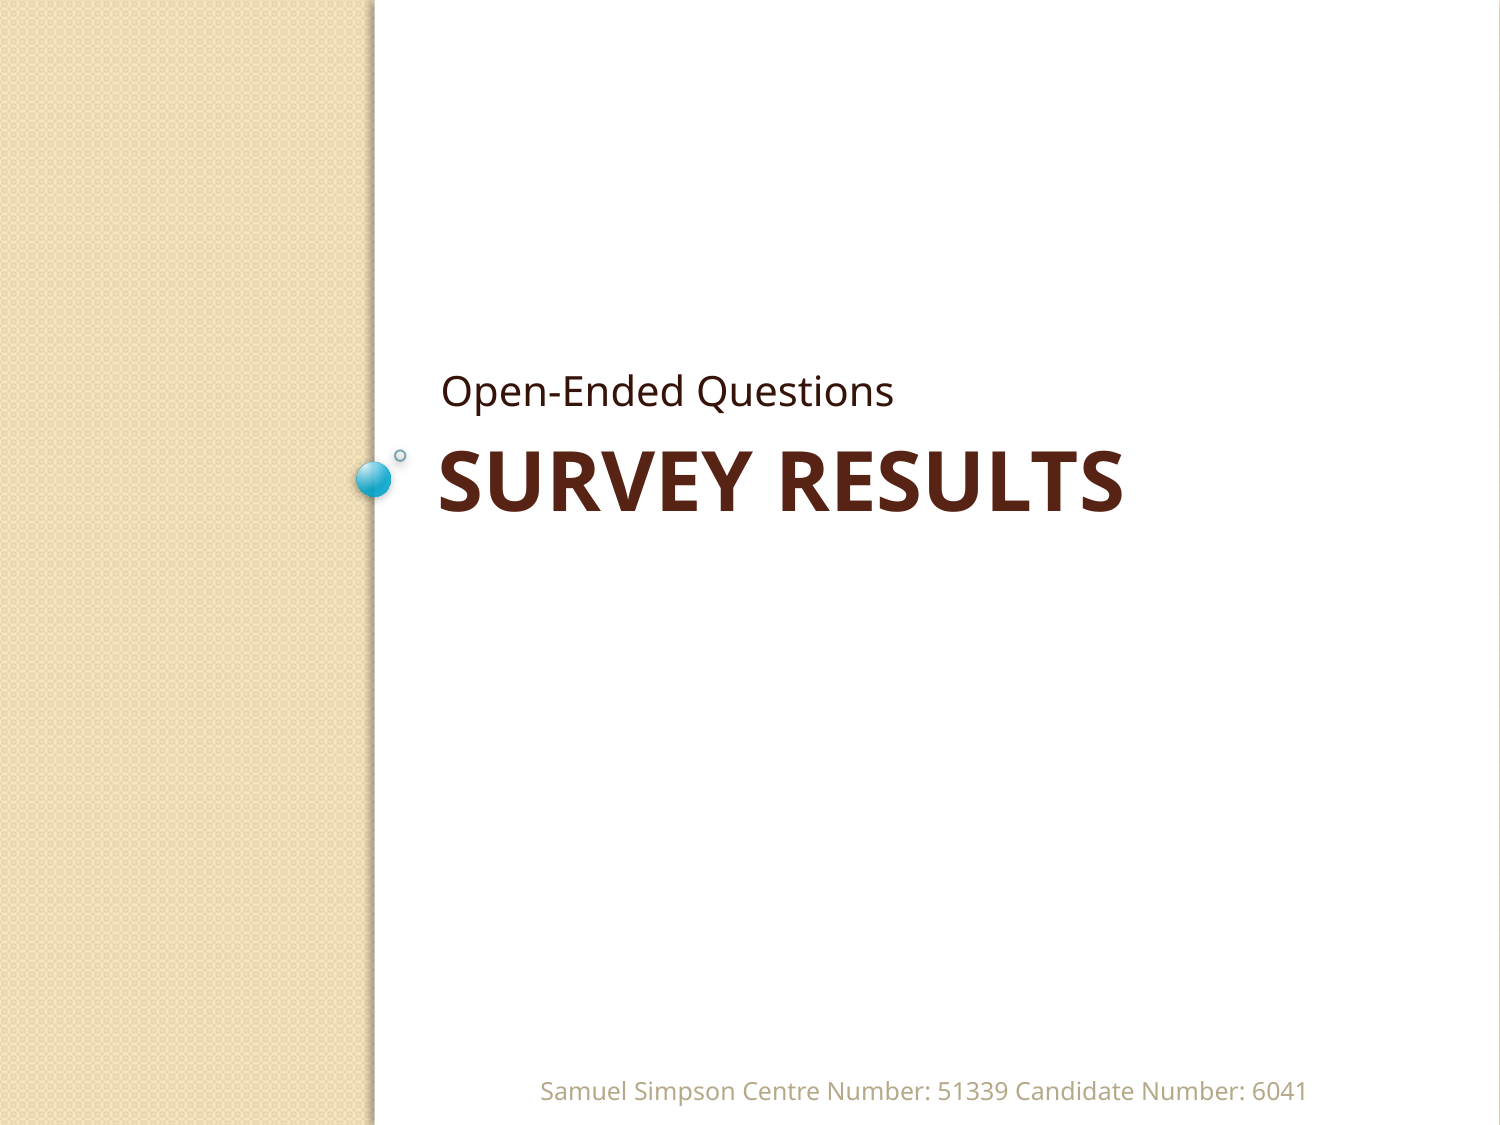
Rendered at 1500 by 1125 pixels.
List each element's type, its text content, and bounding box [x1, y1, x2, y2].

title Survey Results [422, 426, 1473, 802]
footer Samuel Simpson Centre Number: 51339 Candidate Number: 6041 [525, 1034, 1413, 1113]
list Open-Ended Questions [422, 174, 1473, 423]
